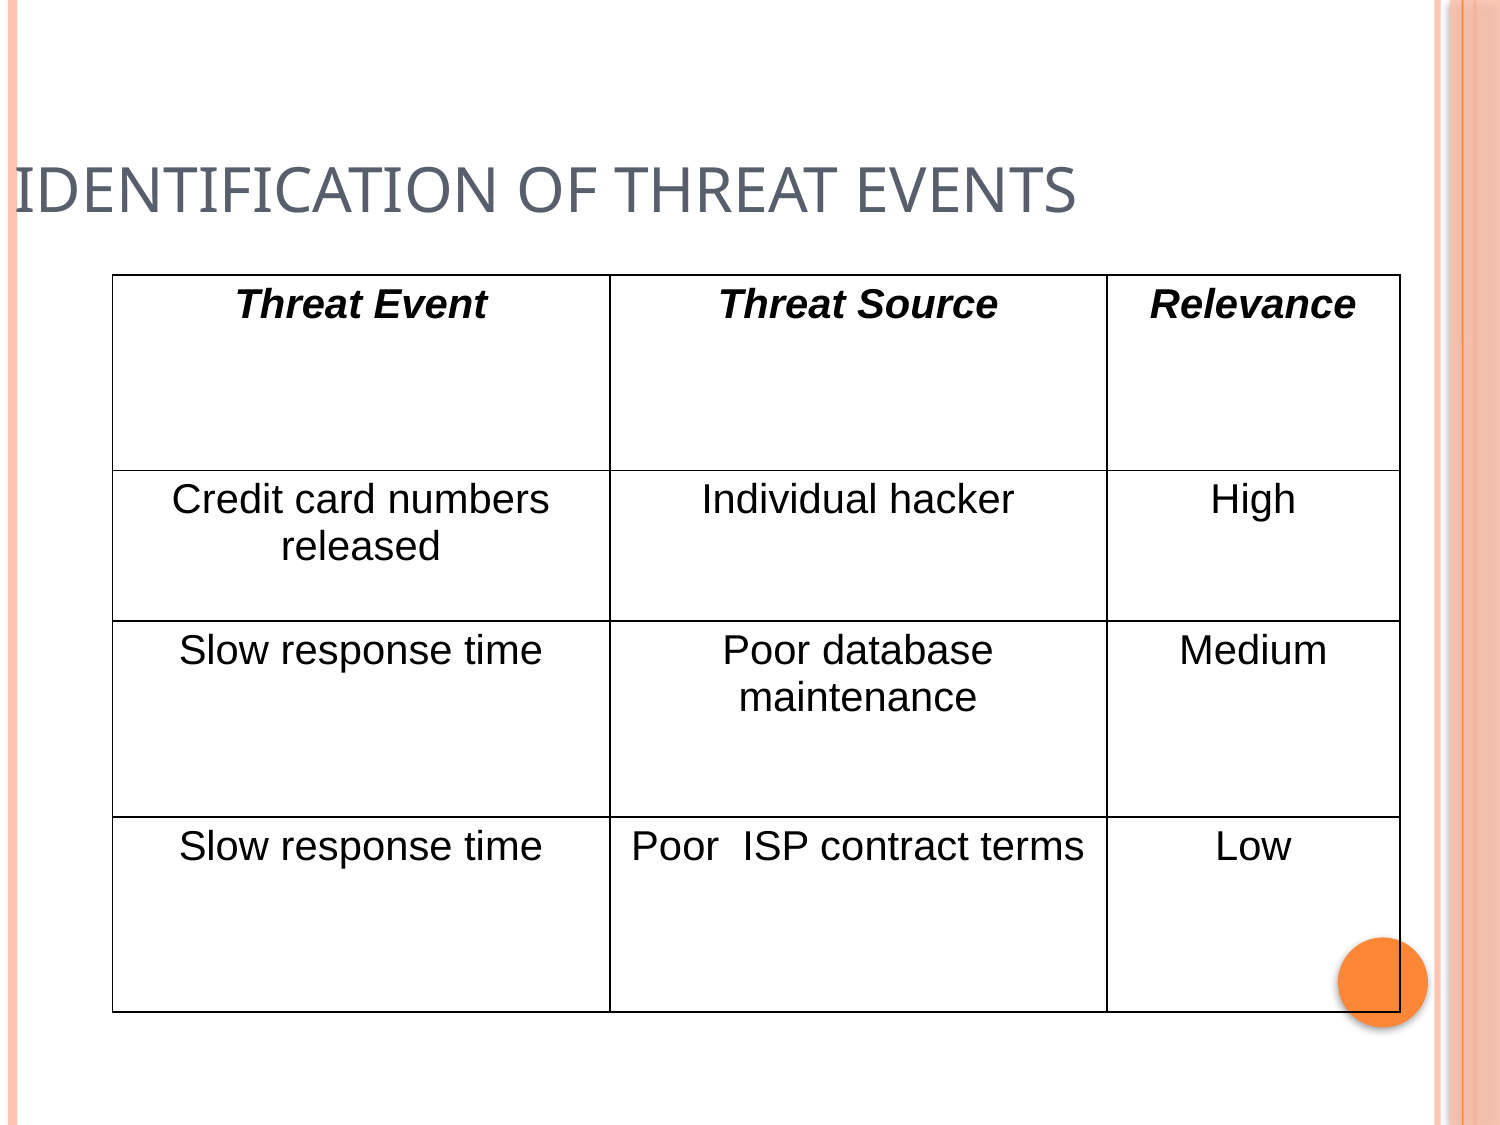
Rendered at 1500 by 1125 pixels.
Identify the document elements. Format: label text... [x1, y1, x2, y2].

table_cell Individual hacker [611, 471, 1106, 620]
table_header Threat Event [113, 276, 609, 470]
title Identification of Threat Events [0, 45, 1350, 233]
table_cell Poor database maintenance [611, 622, 1106, 816]
table_cell High [1108, 471, 1399, 620]
table_cell Credit card numbers released [113, 471, 609, 620]
table_cell Low [1108, 818, 1399, 1011]
table_header Relevance [1108, 276, 1399, 470]
table_cell Slow response time [113, 622, 609, 816]
table_cell Medium [1108, 622, 1399, 816]
table_cell Slow response time [113, 818, 609, 1011]
table_header Threat Source [611, 276, 1106, 470]
table_cell Poor ISP contract terms [611, 818, 1106, 1011]
